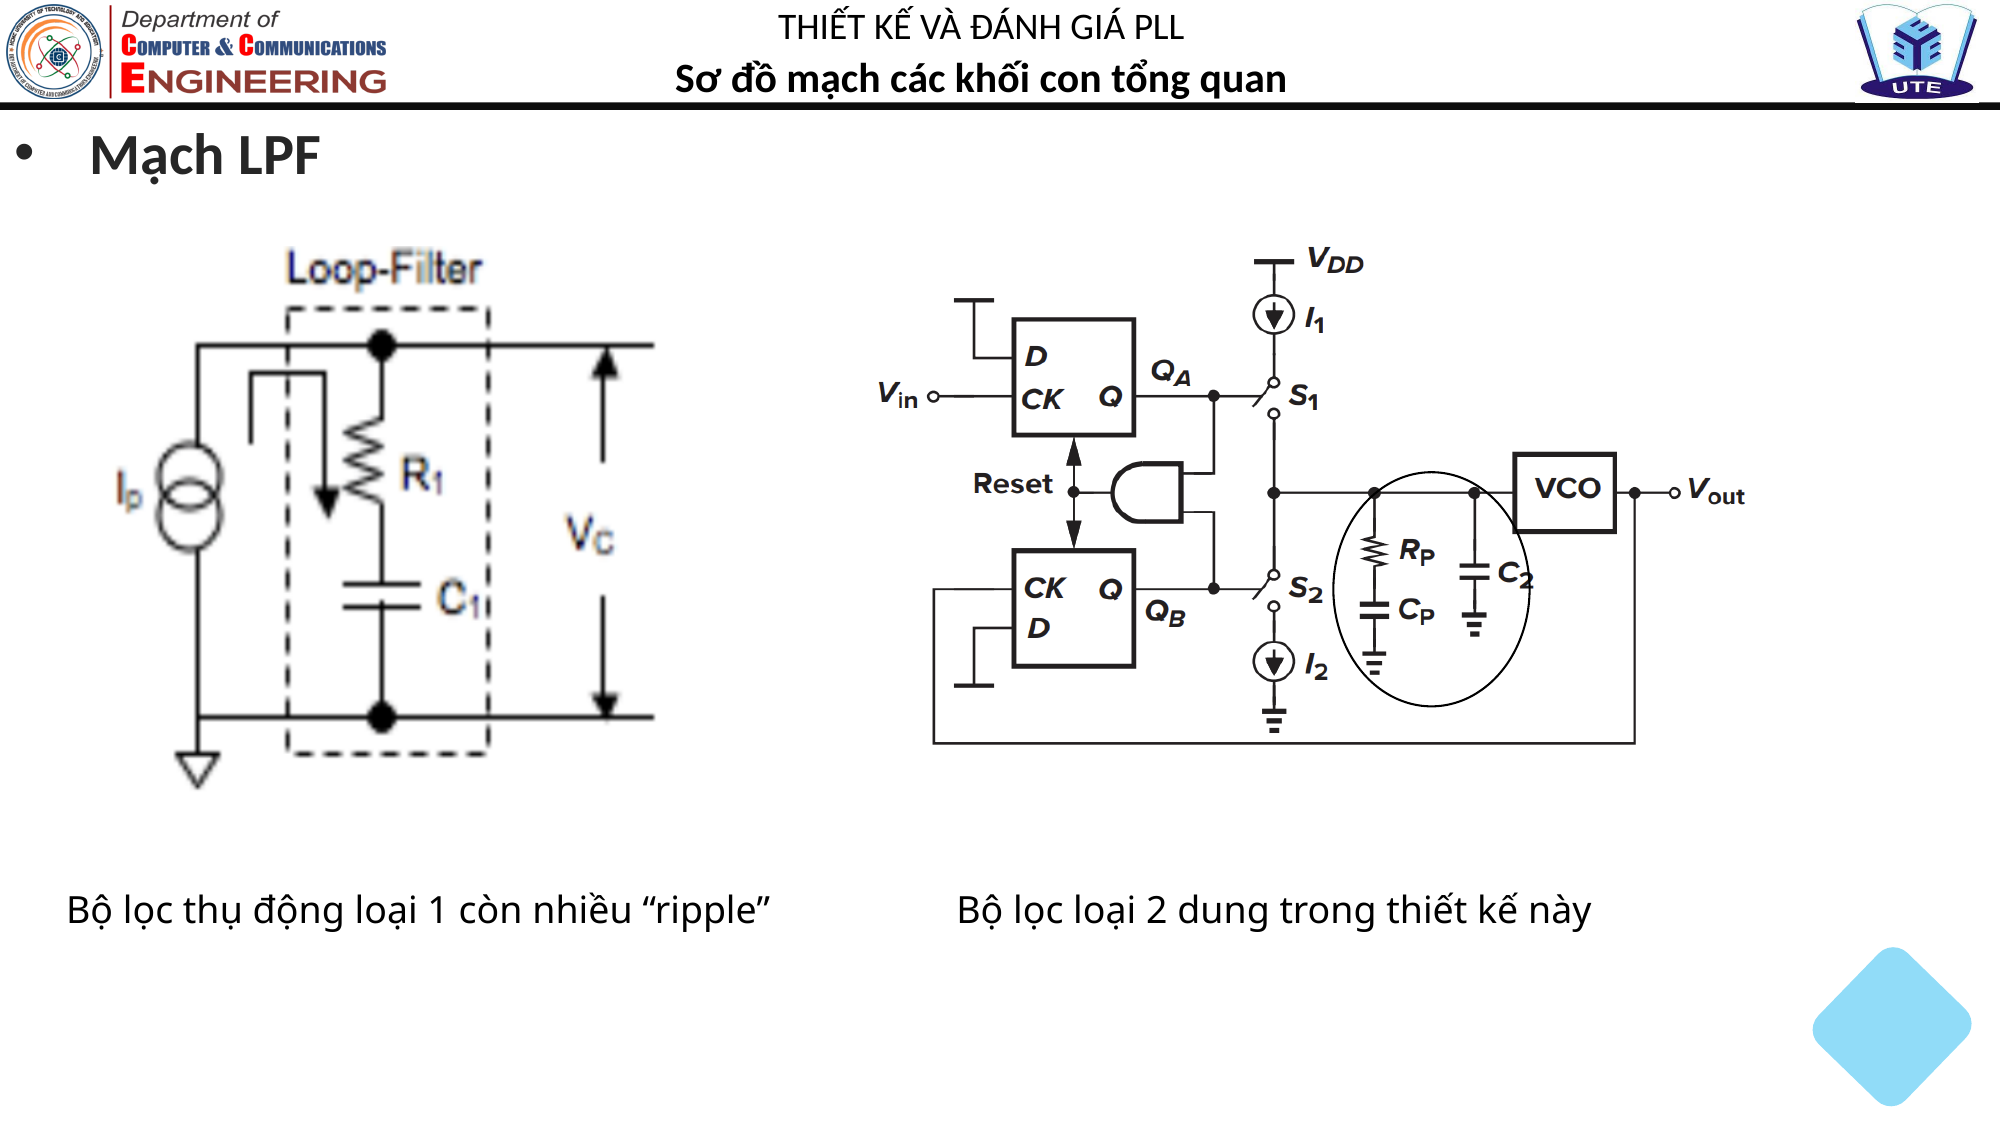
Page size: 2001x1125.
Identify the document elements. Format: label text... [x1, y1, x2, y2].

text_box Bộ lọc thụ động loại 1 còn nhiều “ripple” [51, 878, 786, 938]
text_box Bộ lọc loại 2 dung trong thiết kế này [941, 878, 1608, 938]
picture [103, 246, 668, 797]
text_box [1811, 946, 1973, 1108]
text_box Mạch LPF [0, 110, 863, 194]
picture [862, 234, 1749, 749]
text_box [0, 0, 2000, 110]
